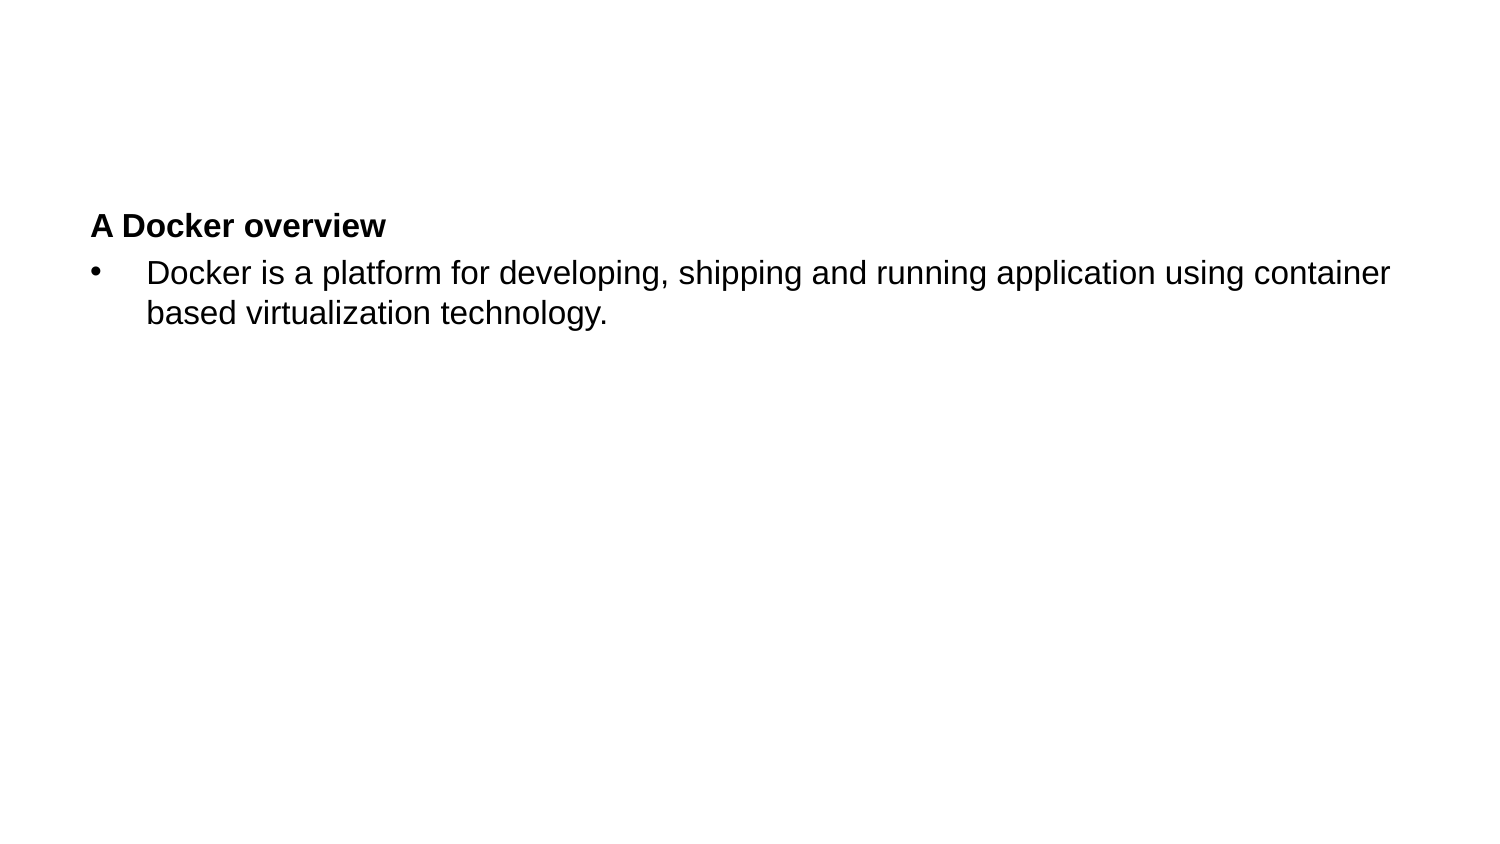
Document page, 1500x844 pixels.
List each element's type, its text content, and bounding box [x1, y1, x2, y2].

list A Docker overview Docker is a platform for developing, shipping and running application using container based virtualization technology. [75, 196, 1425, 754]
